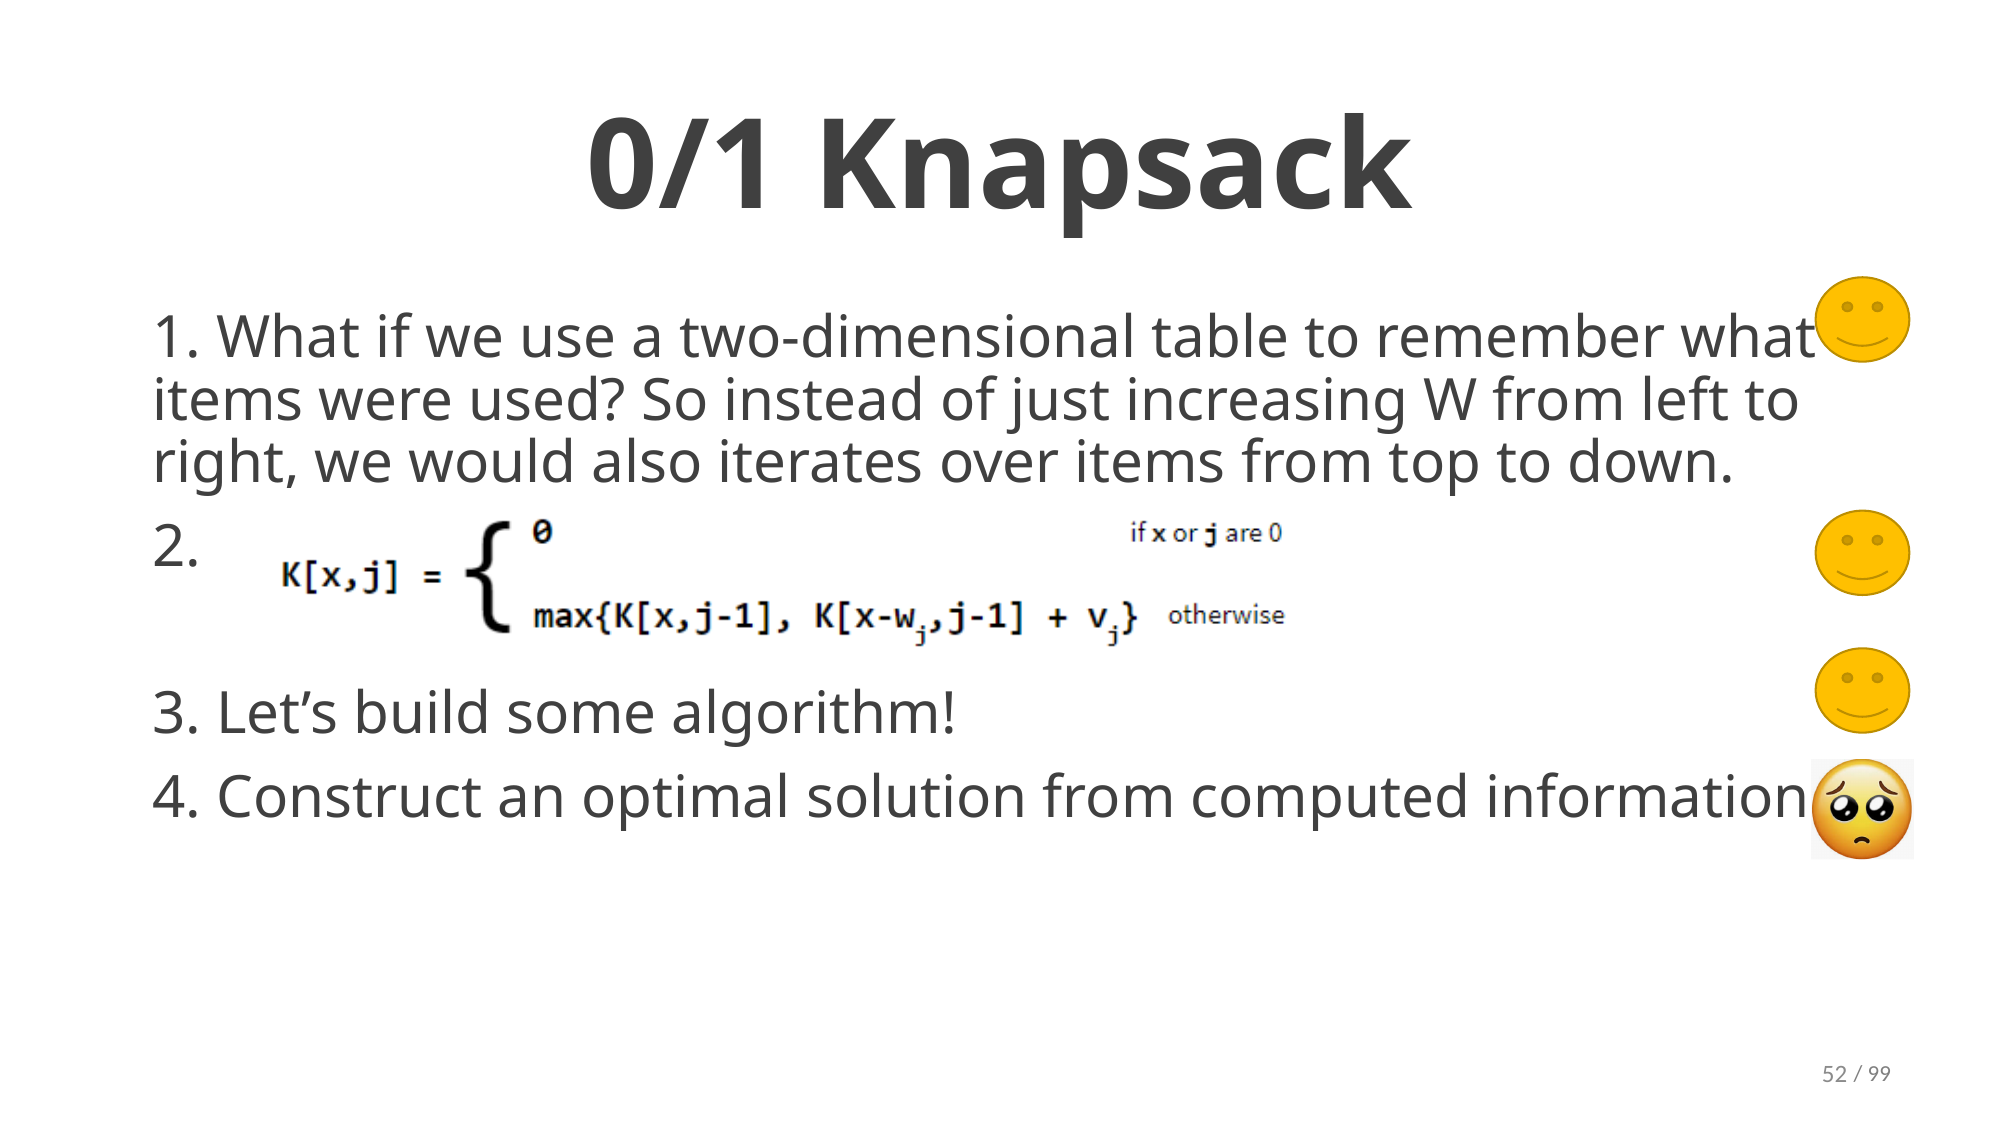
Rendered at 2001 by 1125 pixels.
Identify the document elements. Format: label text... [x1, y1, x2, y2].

title 0/1 Knapsack [131, 54, 1869, 284]
slide_number 52 [1412, 1042, 1863, 1103]
text_box [1814, 276, 1911, 363]
list 1. What if we use a two-dimensional table to remember what items were used? So instead of just increasing W from left to right, we would also iterates over items from top to down. 2. 3. Let’s build some algorithm! 4. Construct an optimal solution from computed information. [131, 293, 1869, 1088]
text_box [1814, 509, 1911, 597]
text_box [1814, 647, 1911, 734]
picture [263, 488, 1293, 665]
picture [1811, 759, 1914, 860]
